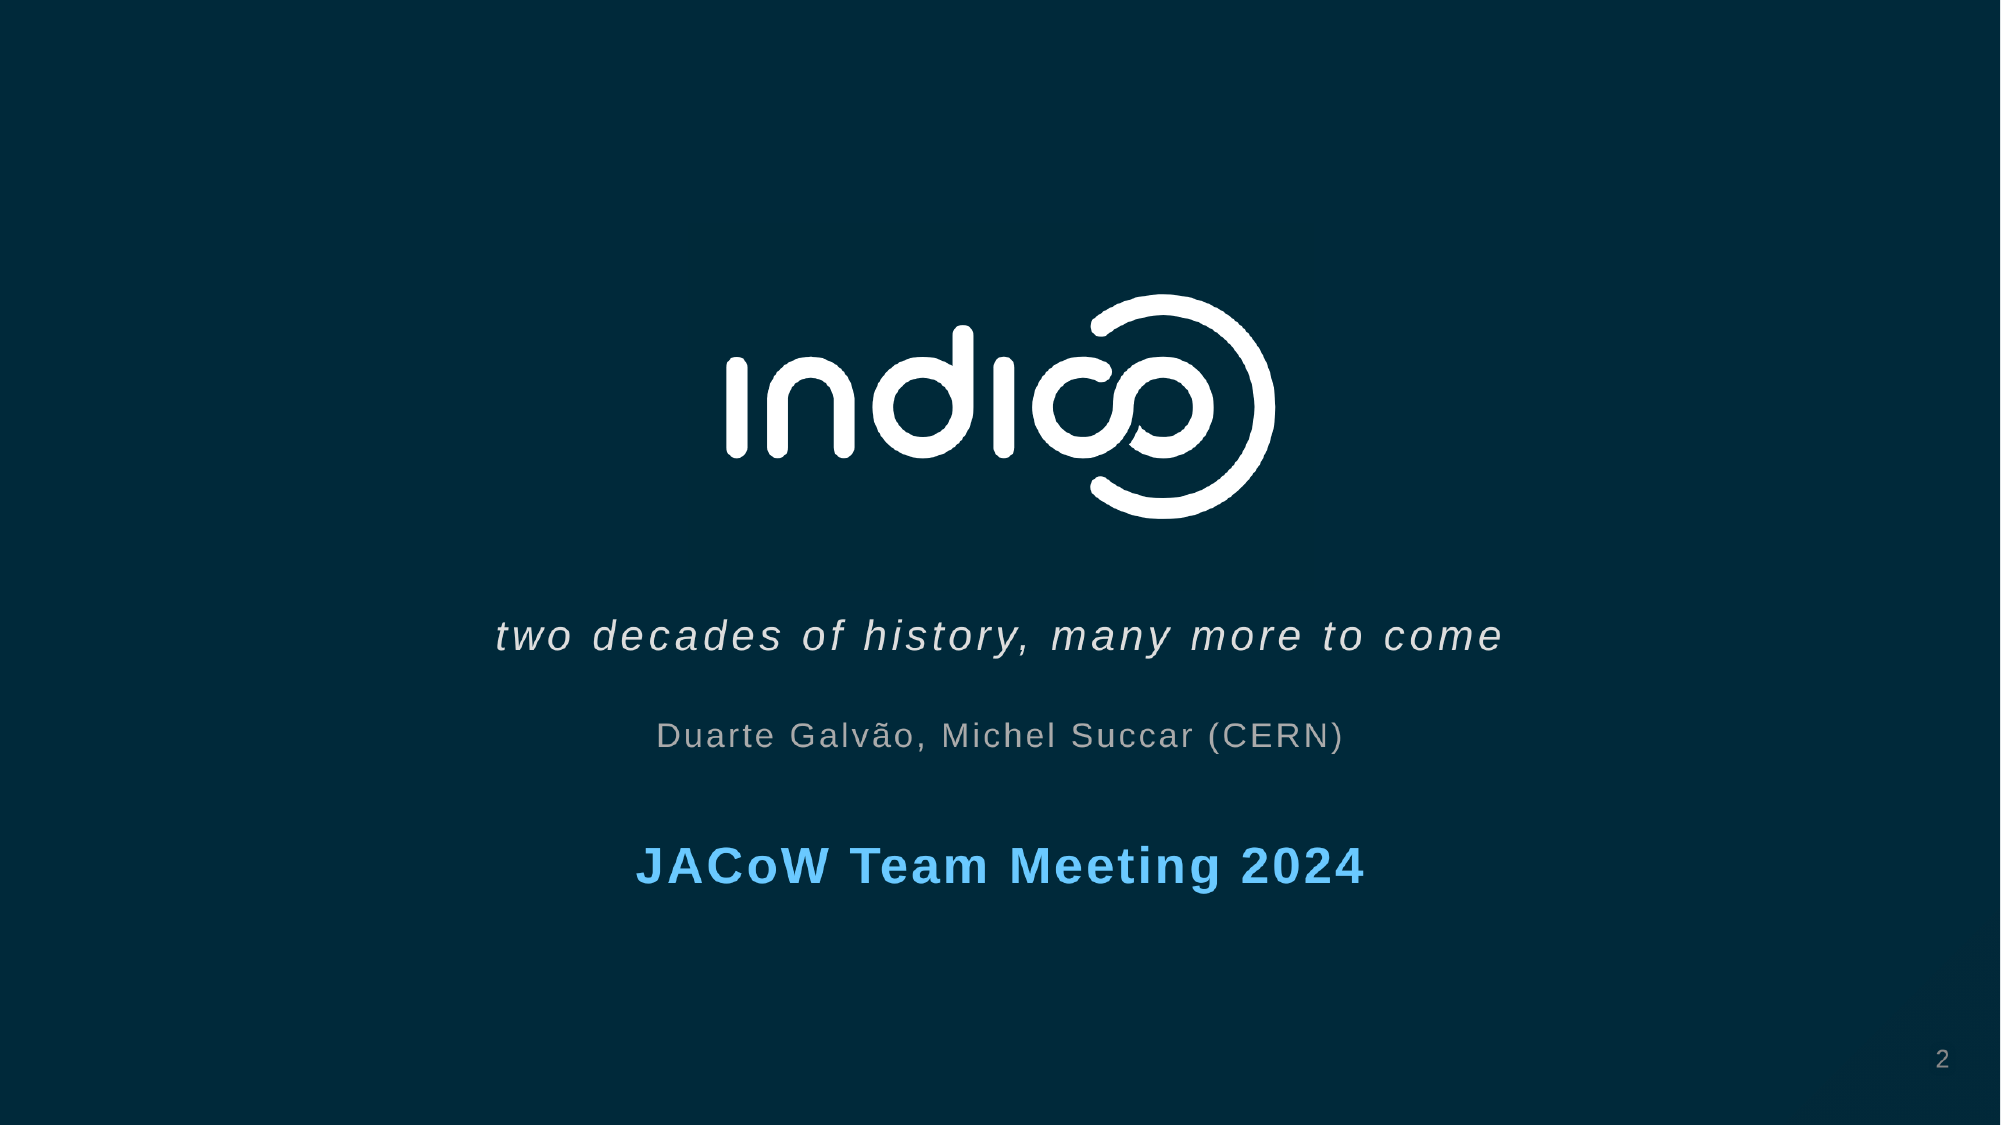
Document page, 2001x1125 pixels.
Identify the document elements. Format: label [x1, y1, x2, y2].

picture [605, 620, 616, 649]
picture [1006, 723, 1011, 746]
picture [594, 627, 608, 650]
picture [874, 738, 882, 747]
picture [1142, 857, 1148, 882]
picture [526, 628, 544, 649]
picture [782, 849, 828, 882]
picture [1053, 628, 1061, 649]
picture [1386, 627, 1403, 650]
picture [821, 738, 830, 747]
picture [1171, 730, 1177, 747]
picture [1033, 357, 1213, 458]
picture [985, 730, 998, 747]
picture [498, 623, 508, 650]
picture [659, 724, 679, 746]
picture [833, 620, 845, 649]
picture [873, 326, 973, 458]
picture [885, 731, 890, 747]
picture [1093, 627, 1112, 650]
picture [1440, 628, 1448, 649]
picture [1411, 627, 1431, 650]
picture [515, 628, 523, 649]
picture [1091, 295, 1275, 518]
picture [1192, 856, 1217, 893]
picture [733, 627, 753, 650]
picture [978, 628, 986, 649]
picture [705, 627, 719, 650]
picture [952, 737, 959, 746]
picture [865, 620, 873, 649]
picture [1118, 850, 1133, 883]
picture [907, 627, 925, 650]
picture [651, 627, 669, 650]
picture [637, 849, 660, 883]
picture [1159, 857, 1182, 882]
picture [935, 623, 945, 650]
picture [1275, 848, 1298, 883]
picture [622, 627, 642, 650]
picture [1253, 724, 1270, 746]
picture [1279, 627, 1299, 650]
picture [804, 627, 823, 650]
picture [1243, 848, 1267, 882]
picture [716, 620, 726, 649]
picture [1056, 857, 1081, 883]
picture [792, 724, 812, 747]
picture [1074, 724, 1091, 744]
picture [994, 628, 1017, 658]
picture [874, 627, 884, 649]
picture [1028, 730, 1042, 747]
picture [745, 726, 751, 747]
picture [1225, 724, 1244, 747]
picture [1013, 849, 1047, 882]
picture [768, 357, 854, 458]
picture [1232, 627, 1252, 650]
picture [1335, 727, 1340, 751]
picture [1146, 628, 1170, 658]
picture [1279, 724, 1297, 746]
picture [718, 730, 724, 747]
picture [549, 627, 569, 650]
picture [757, 730, 772, 747]
picture [1449, 627, 1460, 649]
picture [749, 856, 775, 883]
picture [882, 857, 906, 883]
picture [709, 848, 740, 883]
picture [1141, 730, 1154, 747]
picture [1099, 730, 1113, 747]
picture [1121, 628, 1129, 649]
picture [1193, 627, 1212, 649]
picture [960, 724, 966, 746]
picture [900, 730, 911, 747]
picture [1341, 627, 1360, 650]
picture [853, 730, 867, 746]
picture [1121, 730, 1131, 747]
picture [1306, 848, 1329, 882]
picture [893, 628, 900, 649]
picture [731, 729, 738, 746]
picture [1307, 724, 1325, 746]
picture [727, 358, 747, 458]
picture [1461, 627, 1471, 649]
picture [761, 627, 779, 650]
picture [1062, 627, 1073, 649]
picture [1325, 623, 1335, 650]
picture [950, 627, 970, 650]
picture [994, 357, 1014, 458]
picture [1131, 627, 1141, 649]
picture [947, 857, 984, 882]
picture [1210, 724, 1216, 748]
picture [676, 627, 695, 650]
picture [1161, 737, 1169, 747]
picture [851, 849, 880, 882]
picture [1941, 1050, 1947, 1059]
picture [1013, 729, 1020, 746]
picture [696, 730, 700, 746]
picture [670, 849, 701, 882]
picture [1074, 742, 1087, 747]
picture [1214, 627, 1224, 649]
picture [708, 738, 716, 747]
picture [804, 736, 813, 745]
picture [1089, 857, 1112, 883]
picture [831, 730, 837, 747]
picture [1336, 849, 1363, 882]
picture [945, 724, 949, 746]
picture [913, 857, 940, 883]
picture [1074, 627, 1084, 649]
picture [687, 730, 695, 747]
picture [1261, 627, 1274, 649]
picture [1480, 627, 1499, 650]
